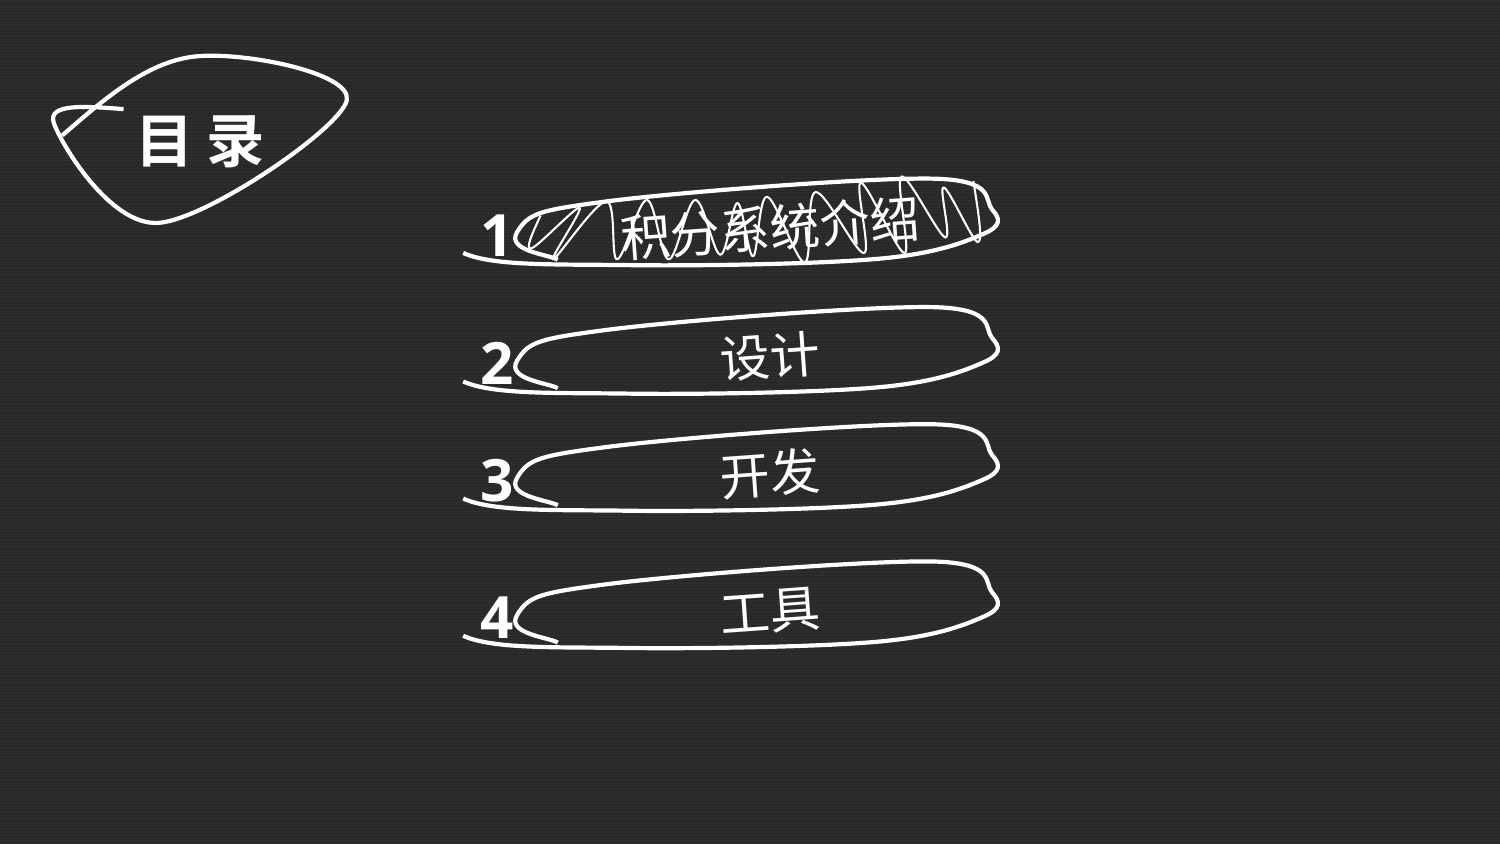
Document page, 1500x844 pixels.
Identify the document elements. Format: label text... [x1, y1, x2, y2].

text_box 4 [465, 573, 529, 658]
text_box 3 [465, 436, 529, 521]
text_box [529, 559, 1001, 651]
text_box [529, 422, 1001, 514]
text_box [608, 176, 898, 201]
text_box [529, 211, 607, 267]
text_box 1 [465, 190, 529, 276]
text_box 2 [465, 318, 529, 404]
text_box 积分系统介绍 [603, 200, 800, 277]
text_box 积分系统介绍 [611, 198, 643, 209]
text_box 积分系统介绍 [903, 187, 938, 255]
text_box 工具 [702, 567, 838, 652]
text_box 积分系统介绍 [809, 190, 901, 262]
text_box 积分系统介绍 [650, 183, 857, 206]
text_box 开发 [702, 430, 838, 515]
text_box [807, 253, 933, 265]
text_box [976, 183, 1001, 237]
text_box [748, 263, 805, 267]
text_box [907, 176, 970, 184]
text_box 积分系统介绍 [910, 177, 933, 185]
text_box 积分系统介绍 [865, 180, 897, 189]
text_box 目 录 [120, 96, 280, 182]
text_box 设计 [702, 313, 838, 398]
text_box [529, 199, 603, 234]
text_box [529, 304, 1001, 396]
text_box [936, 193, 972, 252]
text_box [526, 174, 983, 265]
text_box [50, 53, 349, 226]
